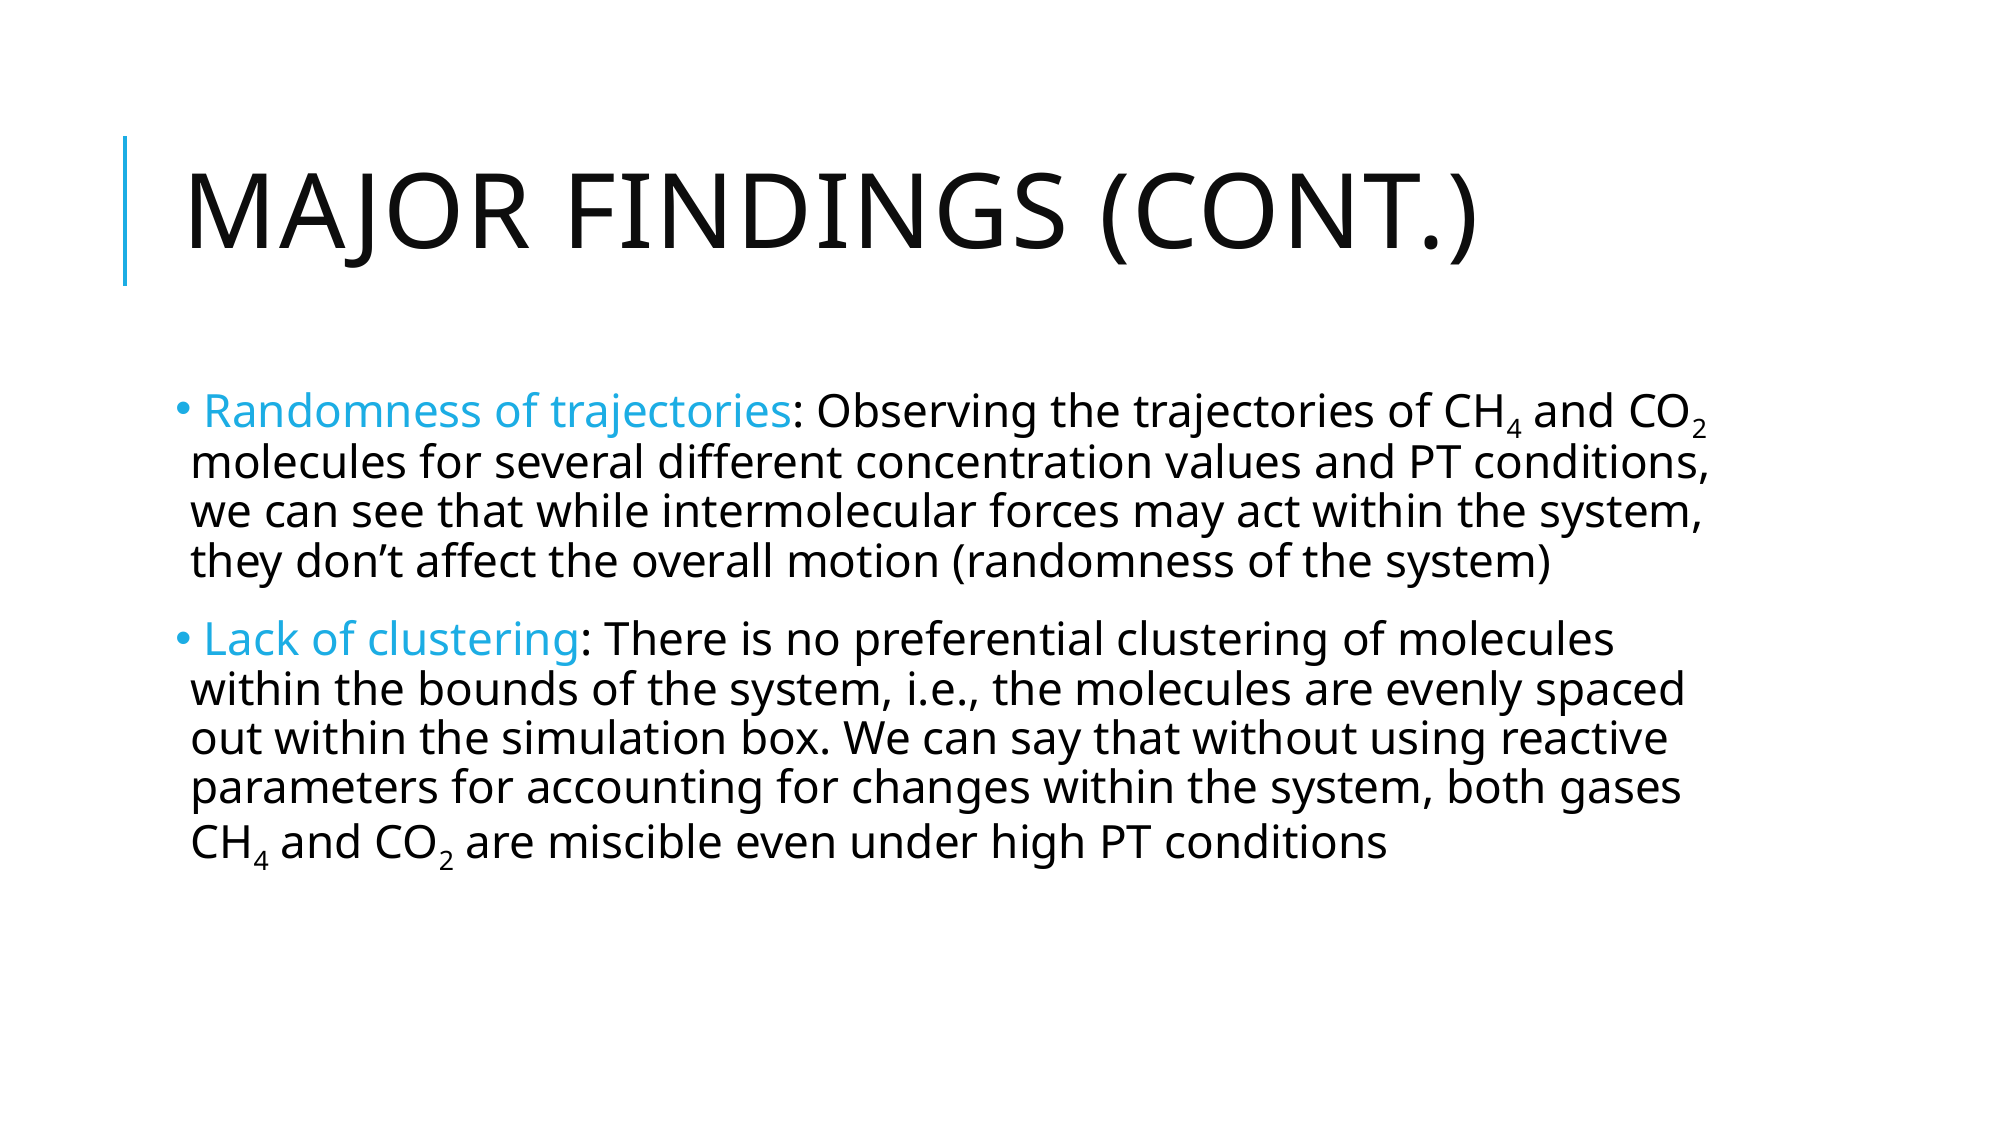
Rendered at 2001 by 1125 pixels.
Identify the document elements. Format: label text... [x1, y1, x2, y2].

title Major findings (cont.) [168, 96, 1763, 342]
list Randomness of trajectories: Observing the trajectories of CH4 and CO2 molecules for several different concentration values and PT conditions, we can see that while intermolecular forces may act within the system, they don’t affect the overall motion (randomness of the system) Lack of clustering: There is no preferential clustering of molecules within the bounds of the system, i.e., the molecules are evenly spaced out within the simulation box. We can say that without using reactive parameters for accounting for changes within the system, both gases CH4 and CO2 are miscible even under high PT conditions [168, 375, 1763, 1035]
